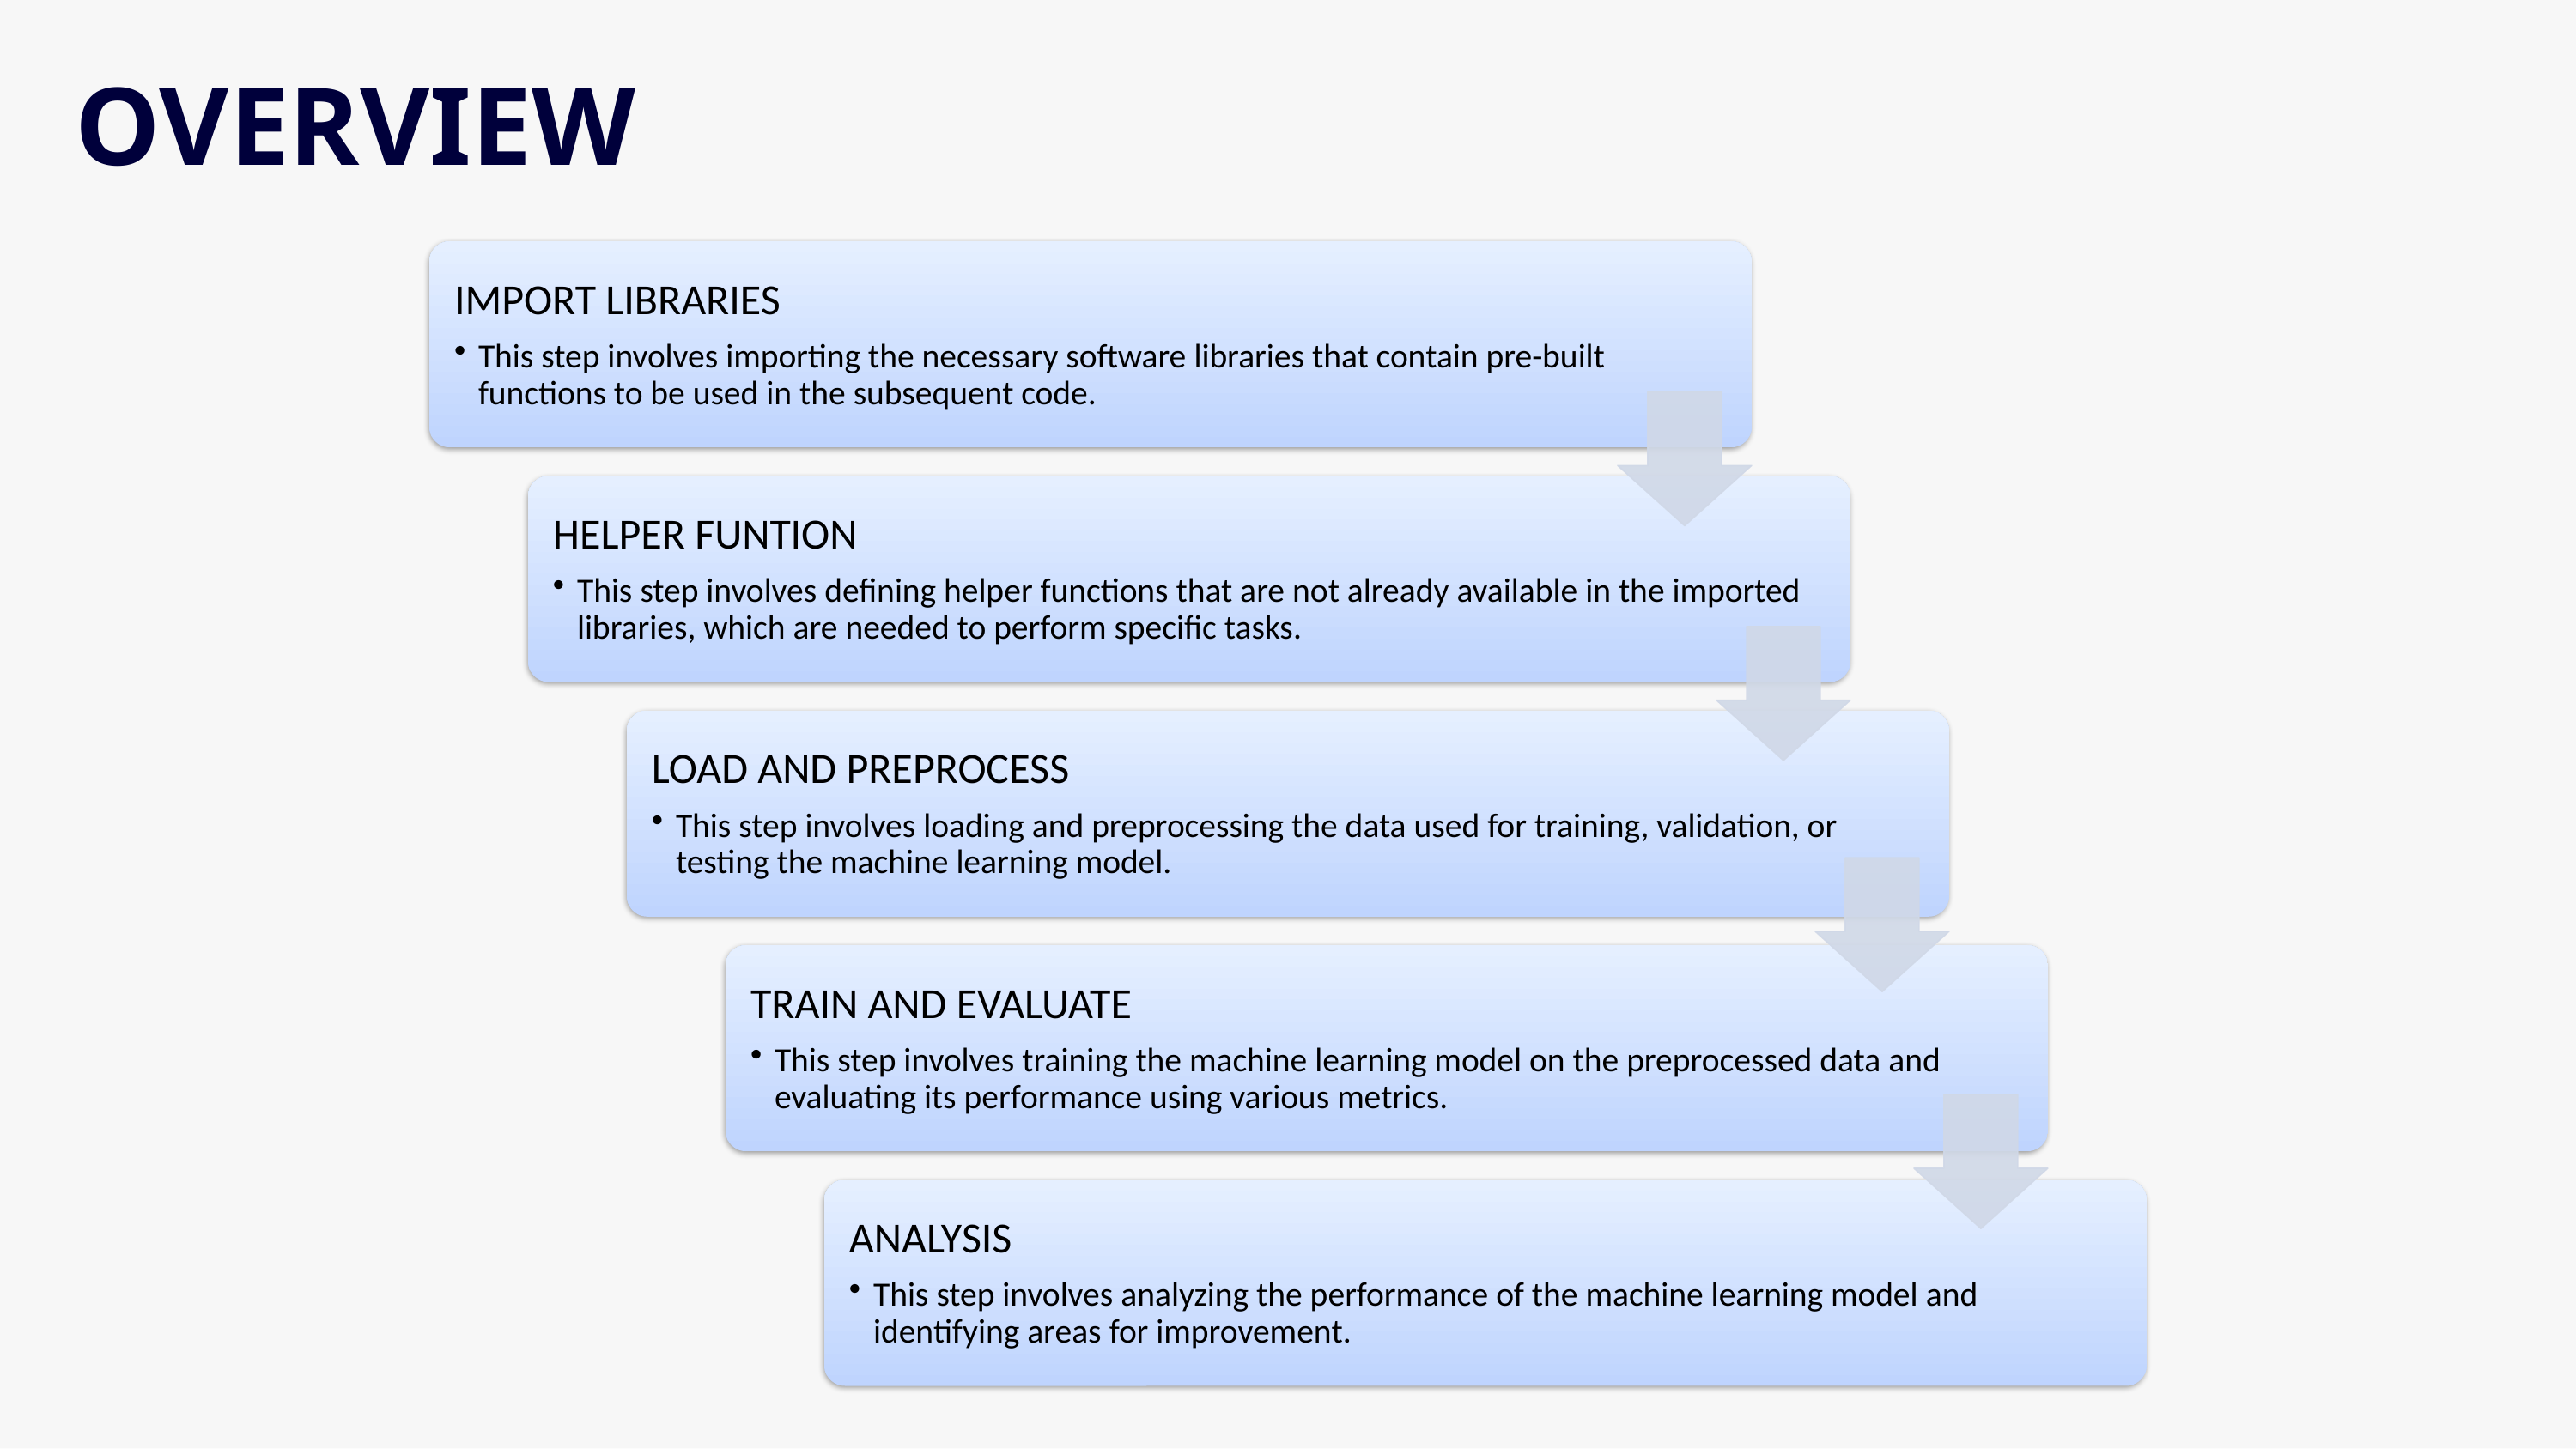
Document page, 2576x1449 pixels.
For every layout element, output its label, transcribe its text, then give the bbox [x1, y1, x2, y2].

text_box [428, 240, 2148, 1386]
title OVERVIEW [75, 58, 2366, 188]
